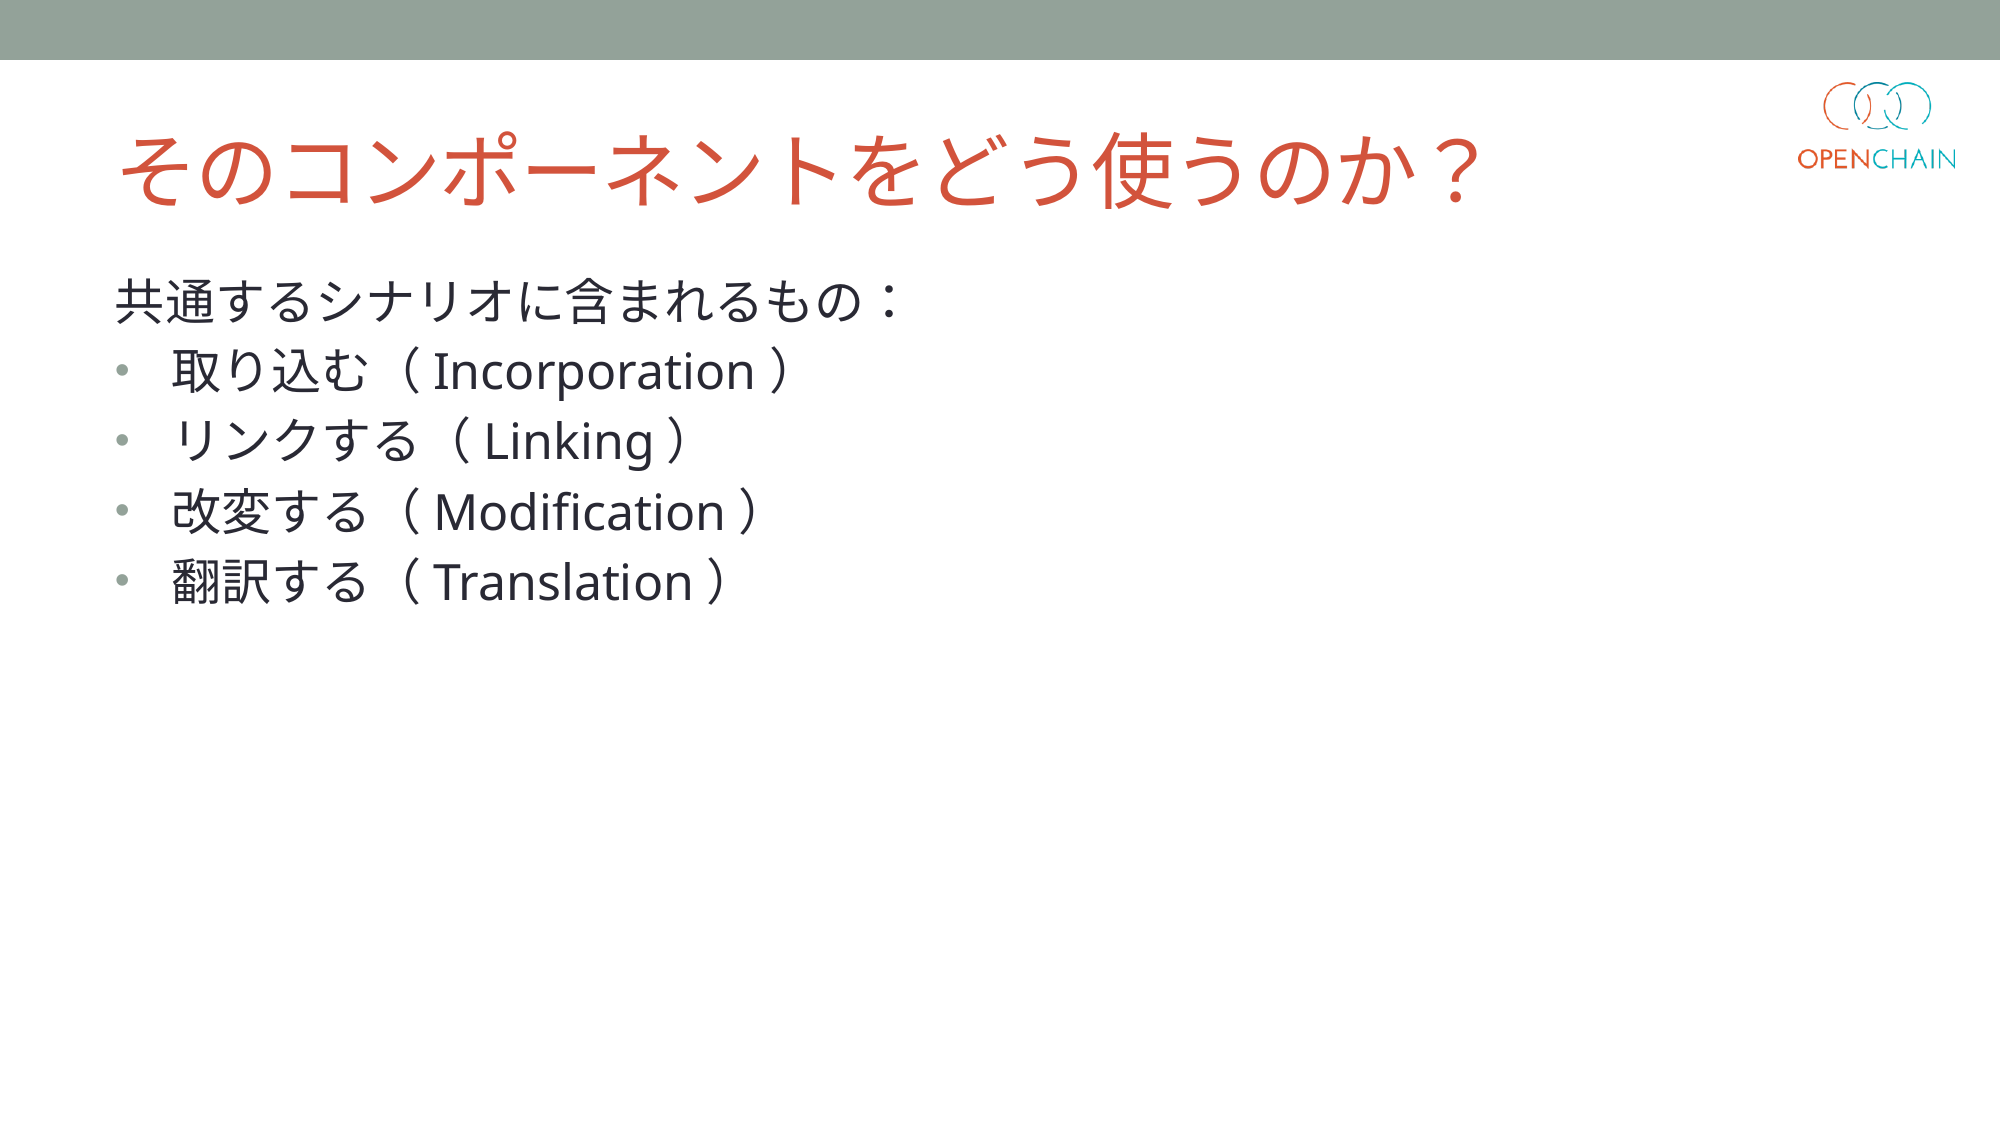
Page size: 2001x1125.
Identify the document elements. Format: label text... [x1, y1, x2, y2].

picture [1798, 82, 1955, 169]
list 共通するシナリオに含まれるもの： 取り込む（Incorporation） リンクする（Linking） 改変する（Modification） 翻訳する（Translation） [99, 262, 1900, 1063]
title そのコンポーネントをどう使うのか？ [99, 87, 1900, 250]
